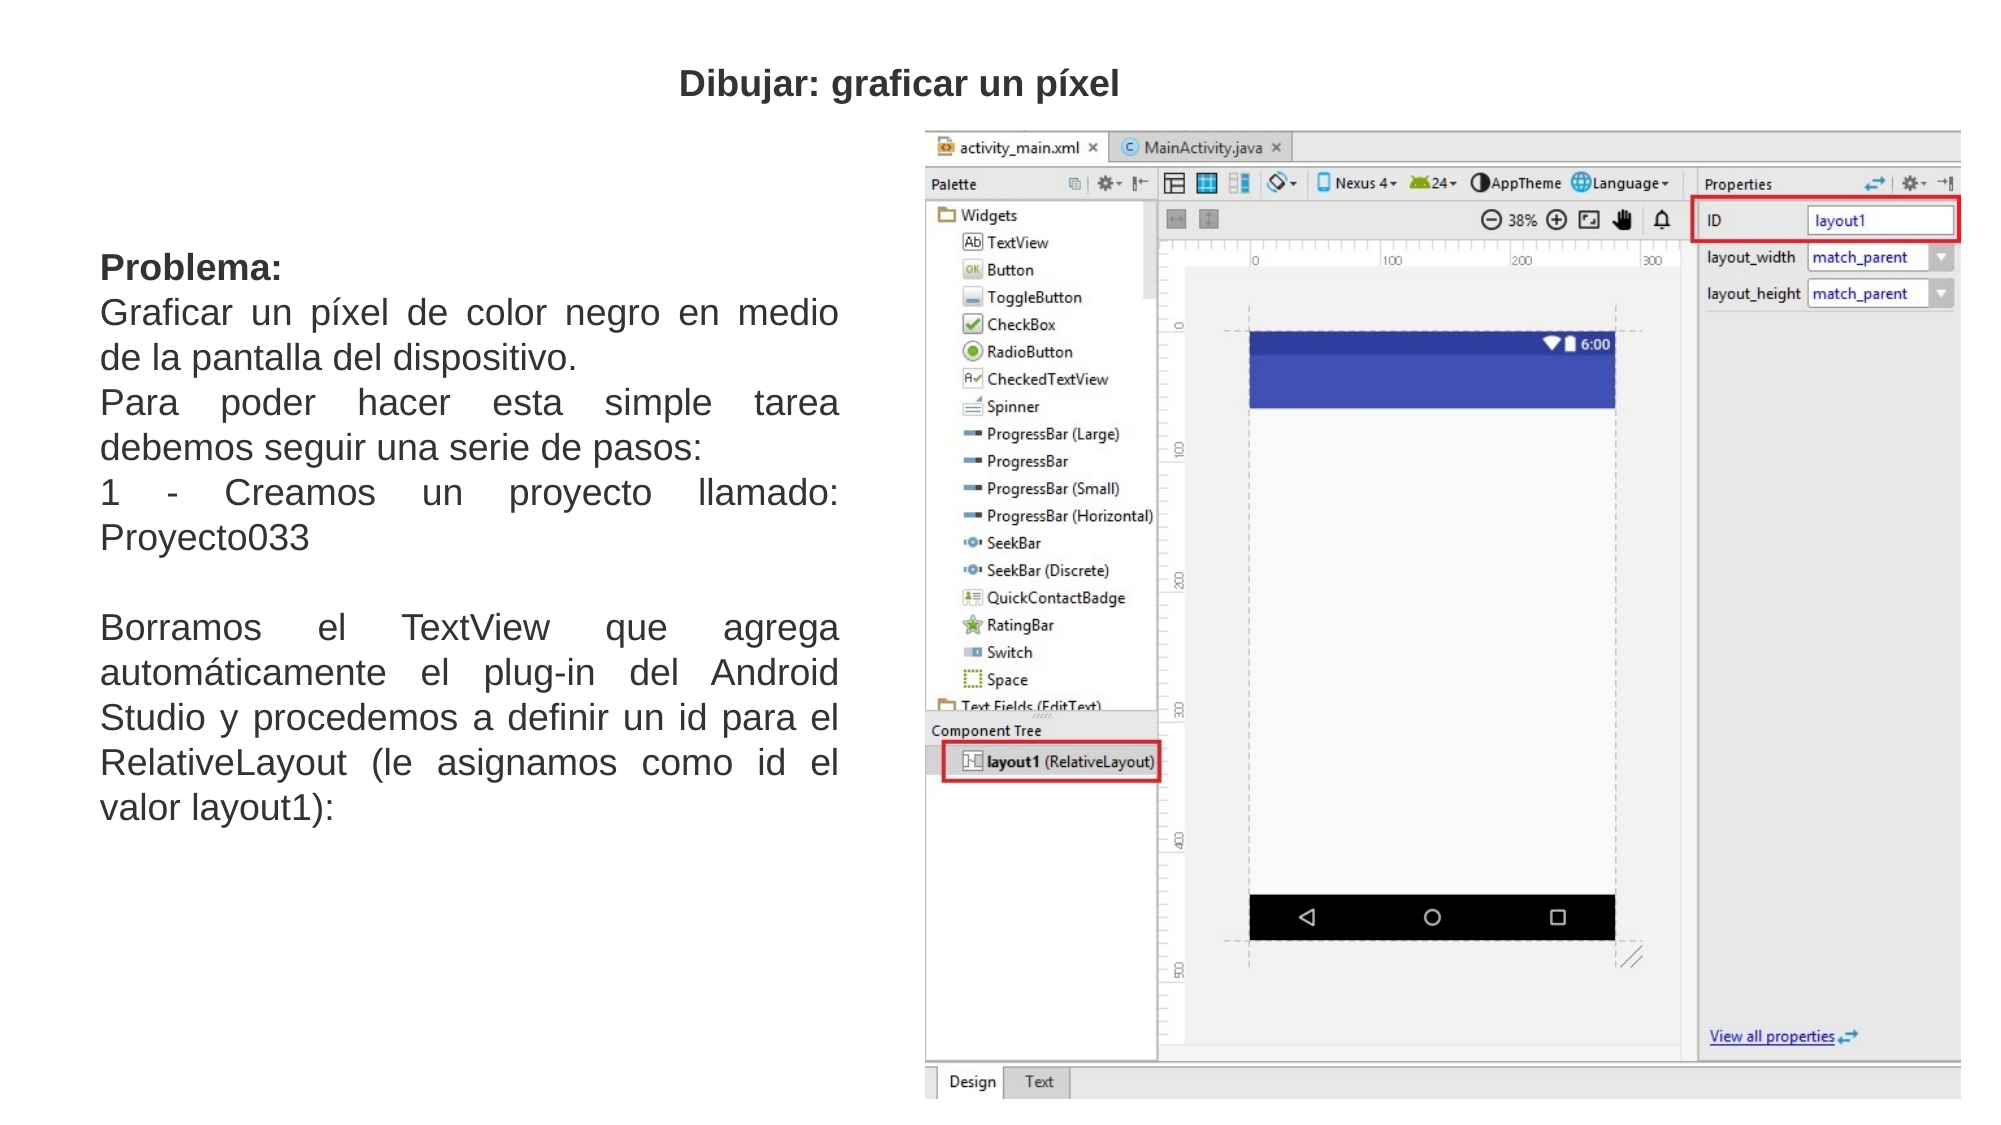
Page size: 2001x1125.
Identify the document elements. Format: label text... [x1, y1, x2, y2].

text_box Problema: Graficar un píxel de color negro en medio de la pantalla del dispositivo. Para poder hacer esta simple tarea debemos seguir una serie de pasos: 1 - Creamos un proyecto llamado: Proyecto033 Borramos el TextView que agrega automáticamente el plug-in del Android Studio y procedemos a definir un id para el RelativeLayout (le asignamos como id el valor layout1): [85, 235, 855, 836]
text_box Dibujar: graficar un píxel [664, 51, 1136, 111]
picture [925, 130, 1961, 1099]
